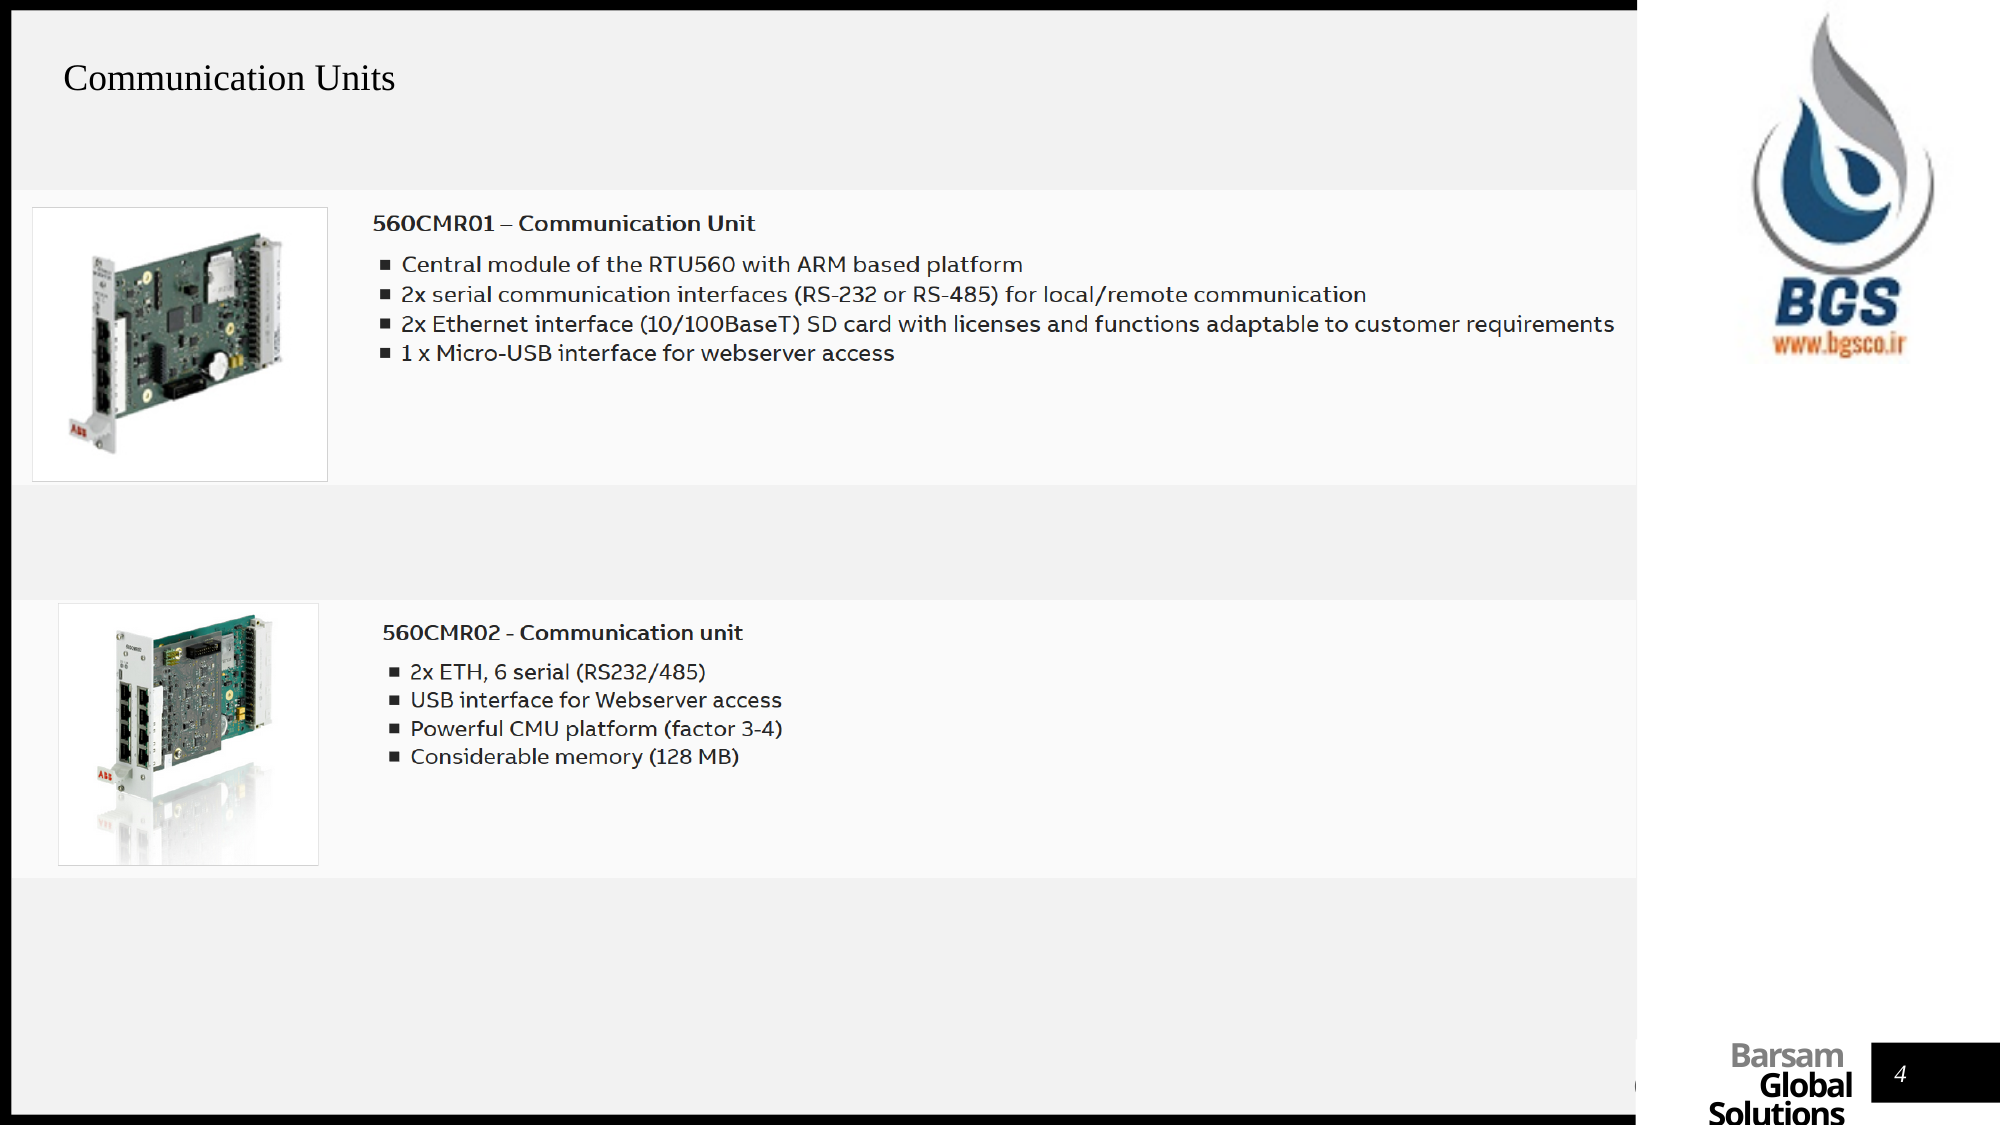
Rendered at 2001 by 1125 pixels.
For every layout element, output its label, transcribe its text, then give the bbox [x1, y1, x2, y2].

slide_number 4 [1877, 1050, 1924, 1096]
picture [12, 190, 1636, 485]
picture [12, 600, 1636, 878]
picture [1696, 0, 1972, 364]
text_box Communication Units [48, 45, 716, 106]
text_box Barsam Global Solutions [1635, 1039, 1853, 1125]
